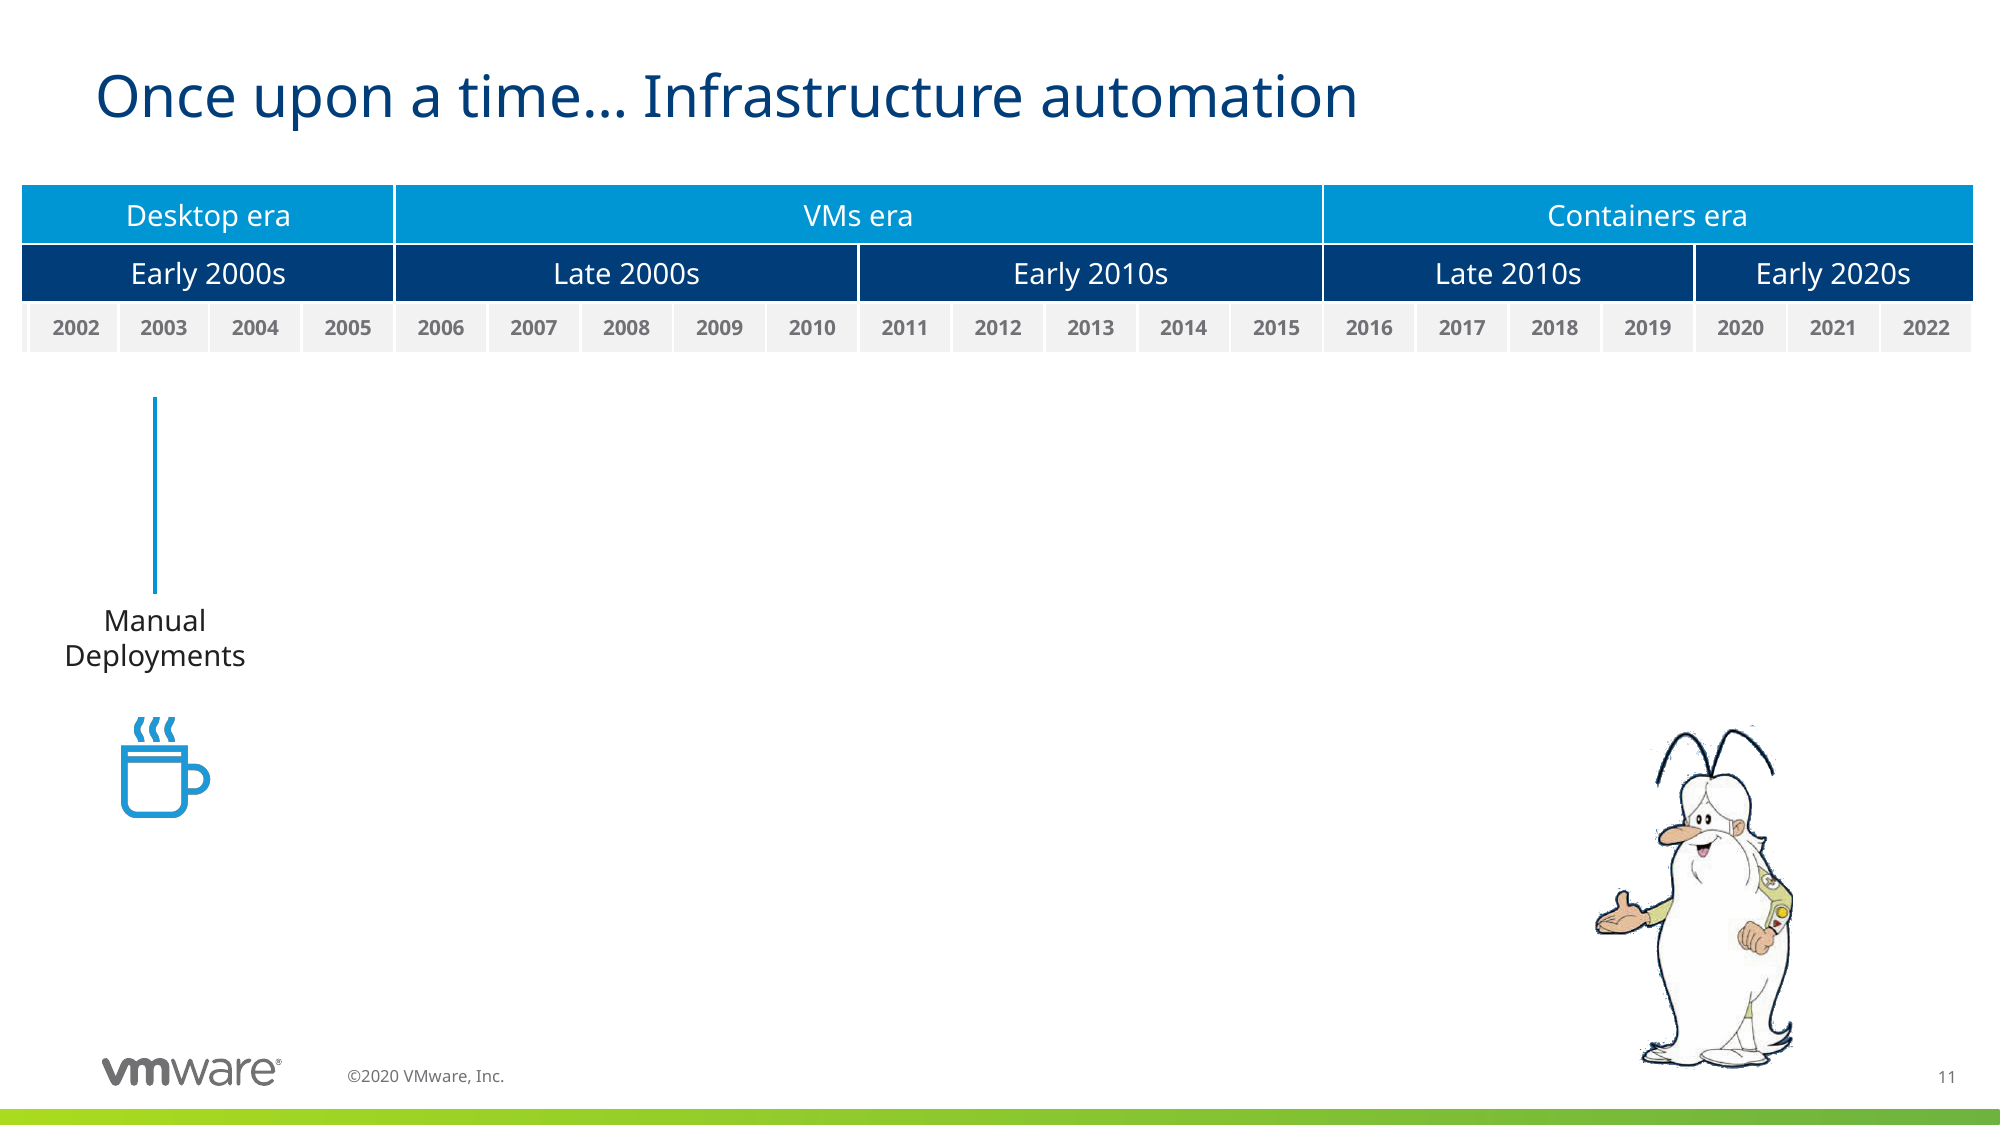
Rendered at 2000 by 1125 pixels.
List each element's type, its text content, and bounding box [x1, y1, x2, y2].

table_cell 2007 [489, 304, 579, 352]
table_cell 2017 [1417, 304, 1507, 352]
table_header VMs era [396, 185, 1322, 243]
table_cell 2013 [1046, 304, 1136, 352]
table_cell 2005 [303, 304, 393, 352]
table_cell 2004 [210, 304, 300, 352]
table_cell 2010 [767, 304, 857, 352]
table_header Containers era [1324, 185, 1973, 243]
table_header Desktop era [22, 185, 393, 243]
table_cell 2003 [120, 304, 208, 352]
table_cell 2011 [860, 304, 950, 352]
table_cell 2012 [953, 304, 1043, 352]
table_cell 2014 [1139, 304, 1229, 352]
table_cell 2002 [30, 304, 117, 352]
table_cell 2020 [1696, 304, 1786, 352]
table_cell Early 2010s [860, 245, 1322, 301]
table_cell Late 2000s [396, 245, 857, 301]
table_cell 2021 [1788, 304, 1879, 352]
table_cell 2016 [1324, 304, 1414, 352]
table_cell [22, 304, 27, 352]
title Once upon a time… Infrastructure automation [95, 67, 1900, 131]
table_cell Early 2000s [22, 245, 393, 301]
table_cell 2018 [1510, 304, 1600, 352]
table_cell Early 2020s [1696, 245, 1973, 301]
table_cell 2019 [1603, 304, 1693, 352]
table_cell 2022 [1881, 304, 1971, 352]
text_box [22, 396, 288, 818]
table_cell Late 2010s [1324, 245, 1693, 301]
picture [1527, 725, 1904, 1070]
table_cell 2015 [1231, 304, 1322, 352]
table_cell 2008 [582, 304, 672, 352]
table_cell 2006 [396, 304, 486, 352]
table_cell 2009 [674, 304, 765, 352]
